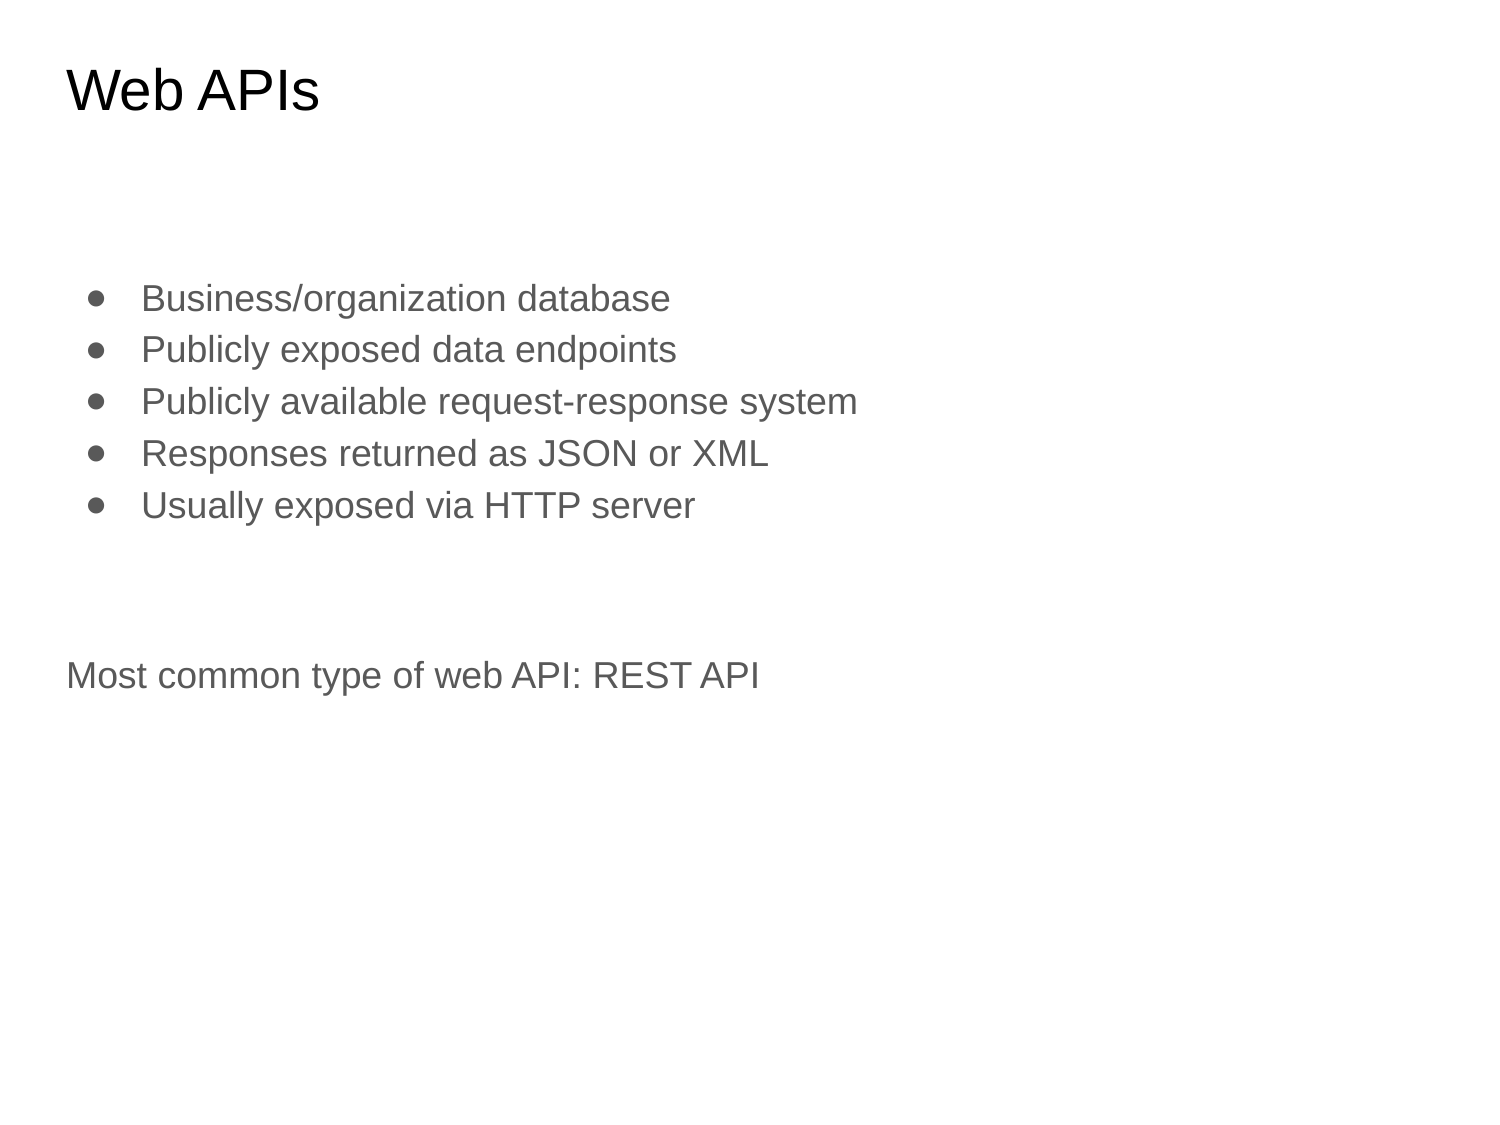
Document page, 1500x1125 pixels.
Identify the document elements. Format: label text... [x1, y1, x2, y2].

list Business/organization database Publicly exposed data endpoints Publicly available request-response system Responses returned as JSON or XML Usually exposed via HTTP server Most common type of web API: REST API [51, 252, 1449, 1000]
title Web APIs [51, 36, 1449, 162]
